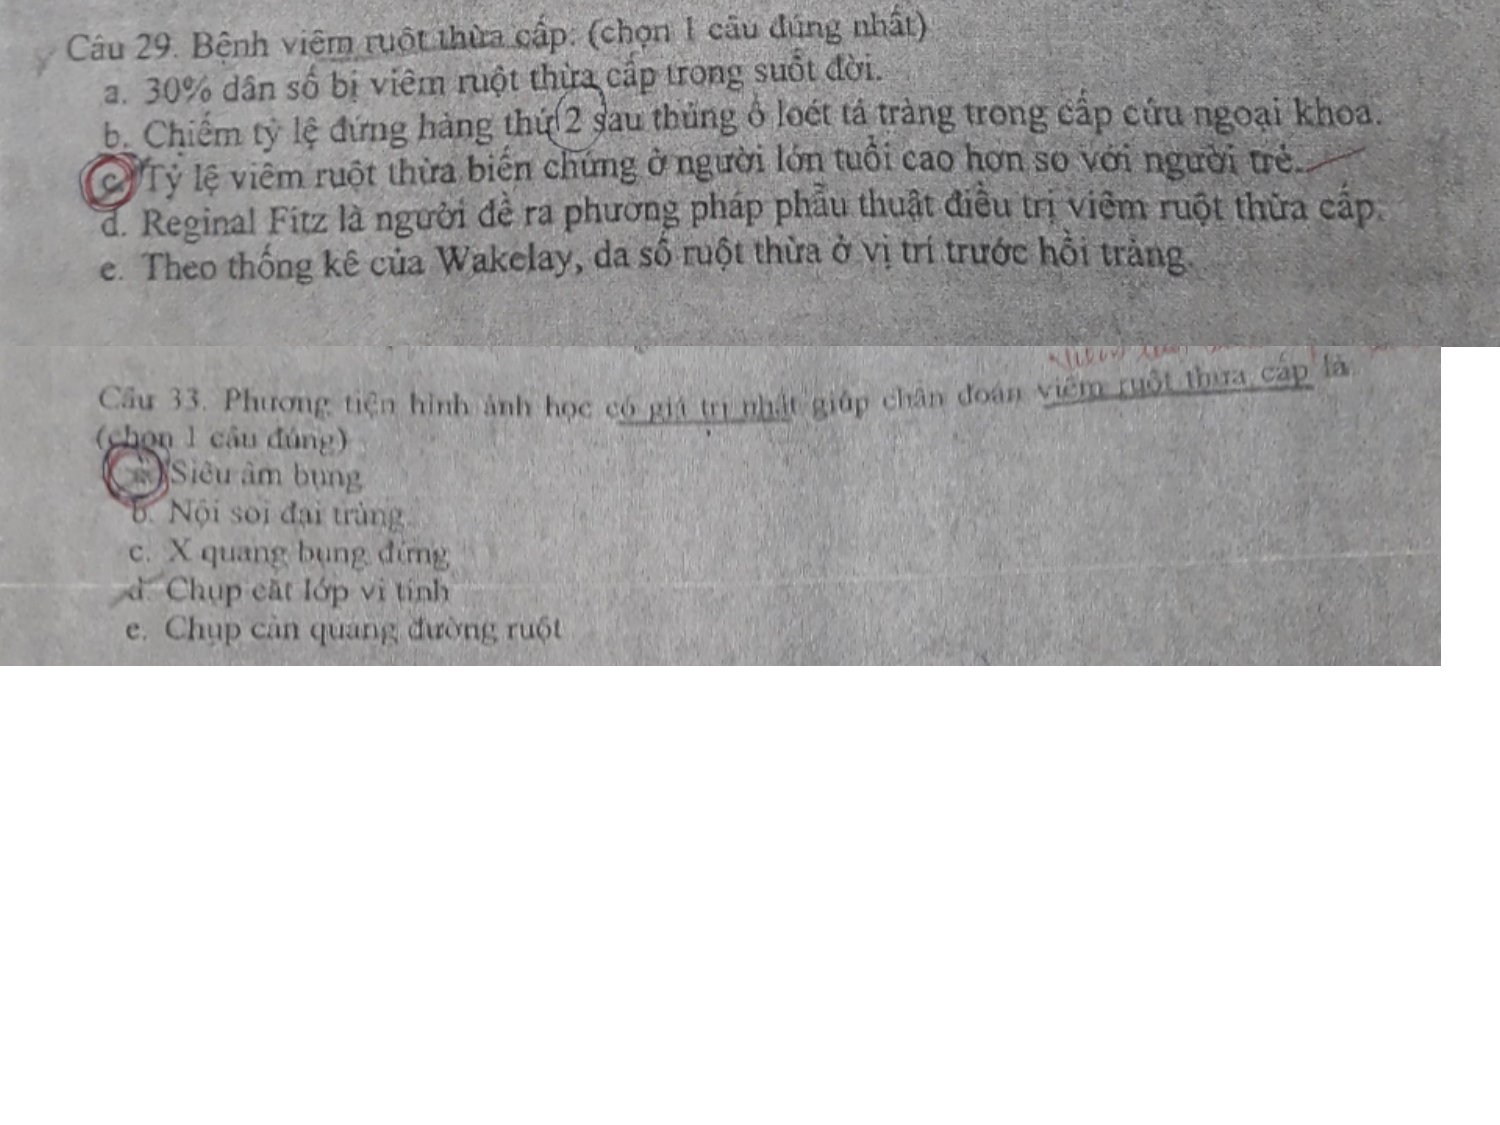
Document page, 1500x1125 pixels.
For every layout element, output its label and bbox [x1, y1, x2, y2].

picture [0, 0, 1500, 666]
